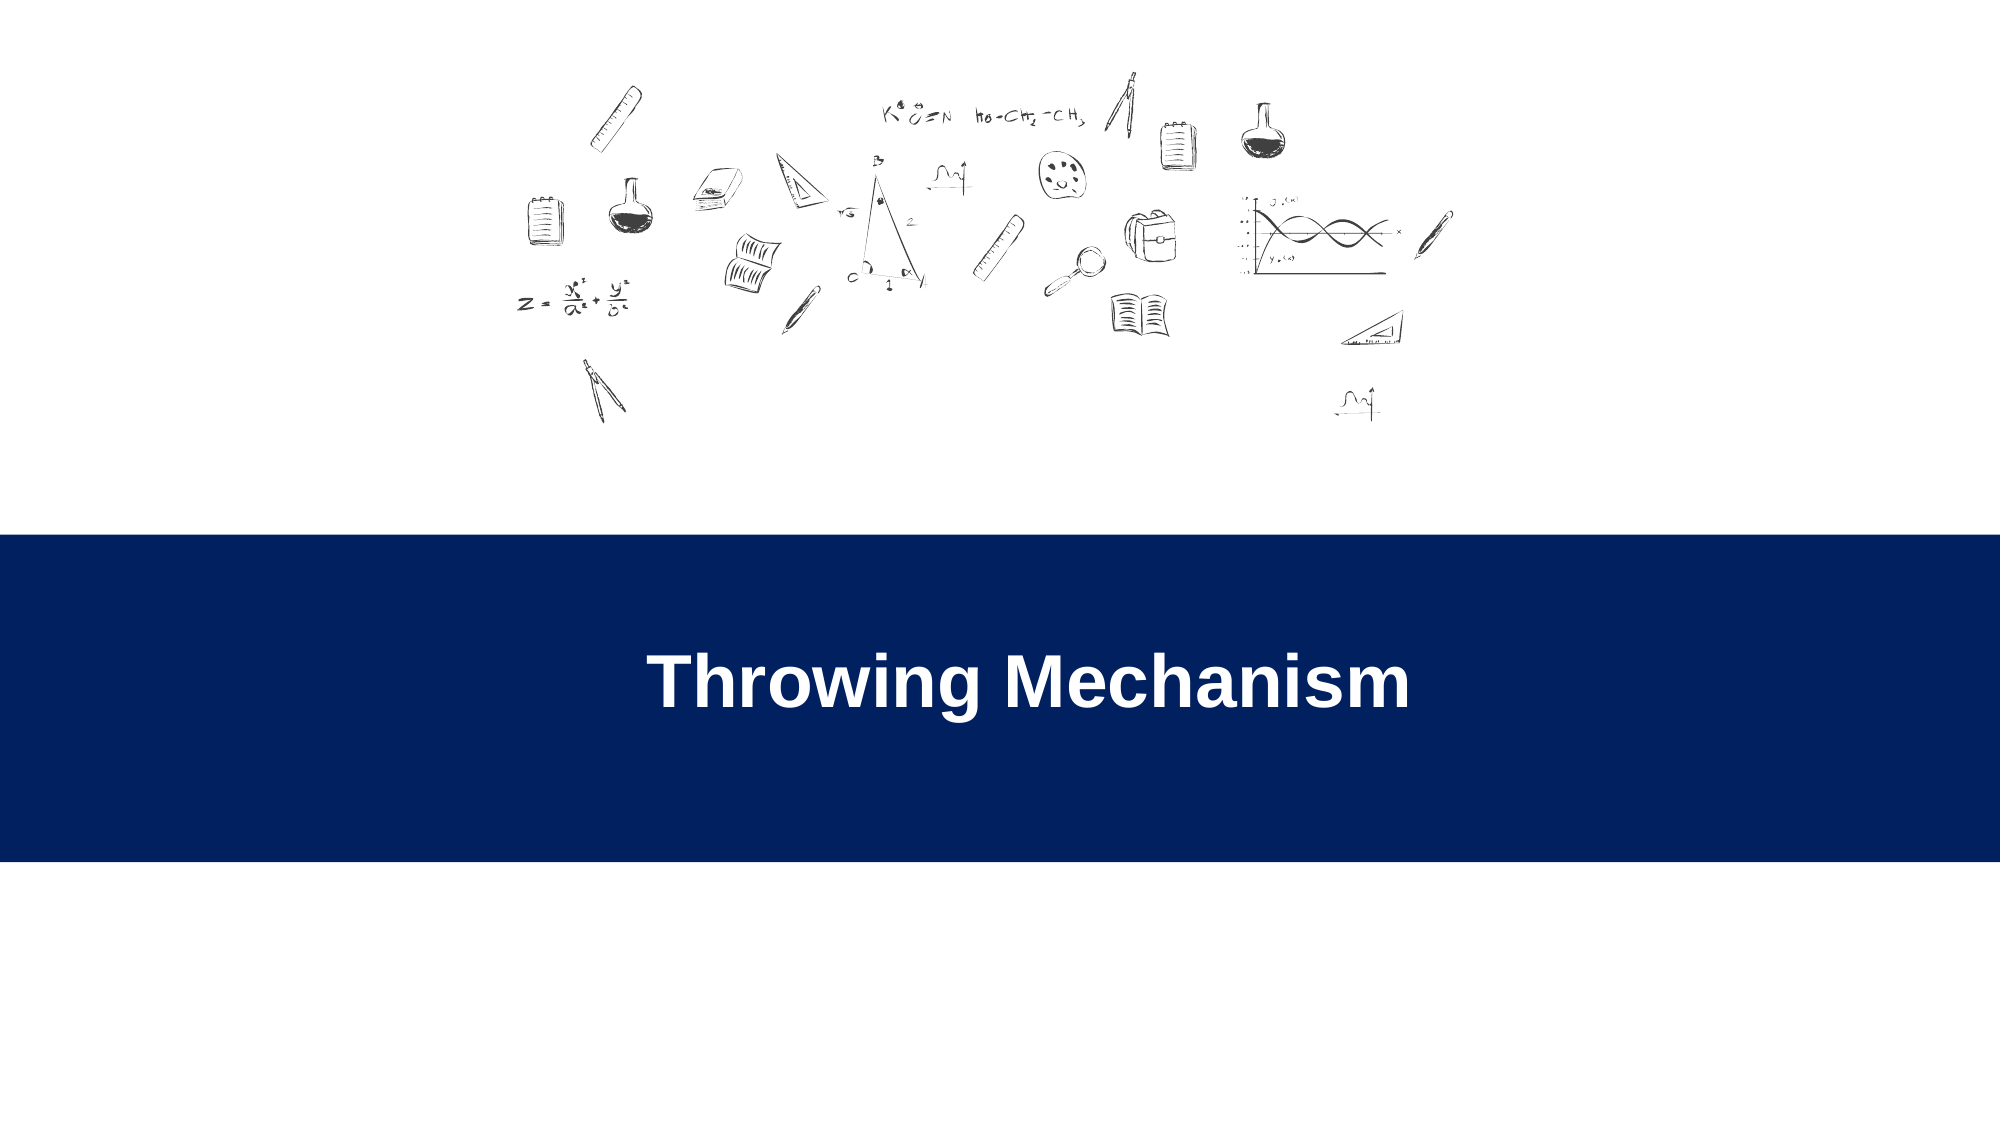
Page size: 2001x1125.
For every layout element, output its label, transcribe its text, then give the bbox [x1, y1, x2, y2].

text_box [835, 157, 937, 290]
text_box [580, 110, 655, 128]
text_box [0, 533, 2000, 863]
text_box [692, 166, 743, 211]
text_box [1332, 385, 1383, 423]
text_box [585, 355, 613, 423]
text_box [1339, 308, 1405, 346]
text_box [1241, 102, 1286, 159]
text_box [527, 195, 565, 246]
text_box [882, 100, 1085, 127]
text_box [925, 159, 975, 198]
text_box Throwing Mechanism [29, 624, 2000, 730]
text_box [1058, 238, 1088, 310]
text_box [1038, 149, 1088, 200]
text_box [608, 177, 654, 234]
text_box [1124, 209, 1177, 263]
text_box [1160, 120, 1198, 171]
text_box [1237, 196, 1402, 275]
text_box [796, 279, 806, 342]
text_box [1428, 204, 1439, 267]
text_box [517, 277, 631, 317]
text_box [715, 235, 789, 290]
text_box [962, 239, 1038, 257]
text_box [769, 158, 836, 196]
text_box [1111, 70, 1139, 137]
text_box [1104, 288, 1178, 342]
